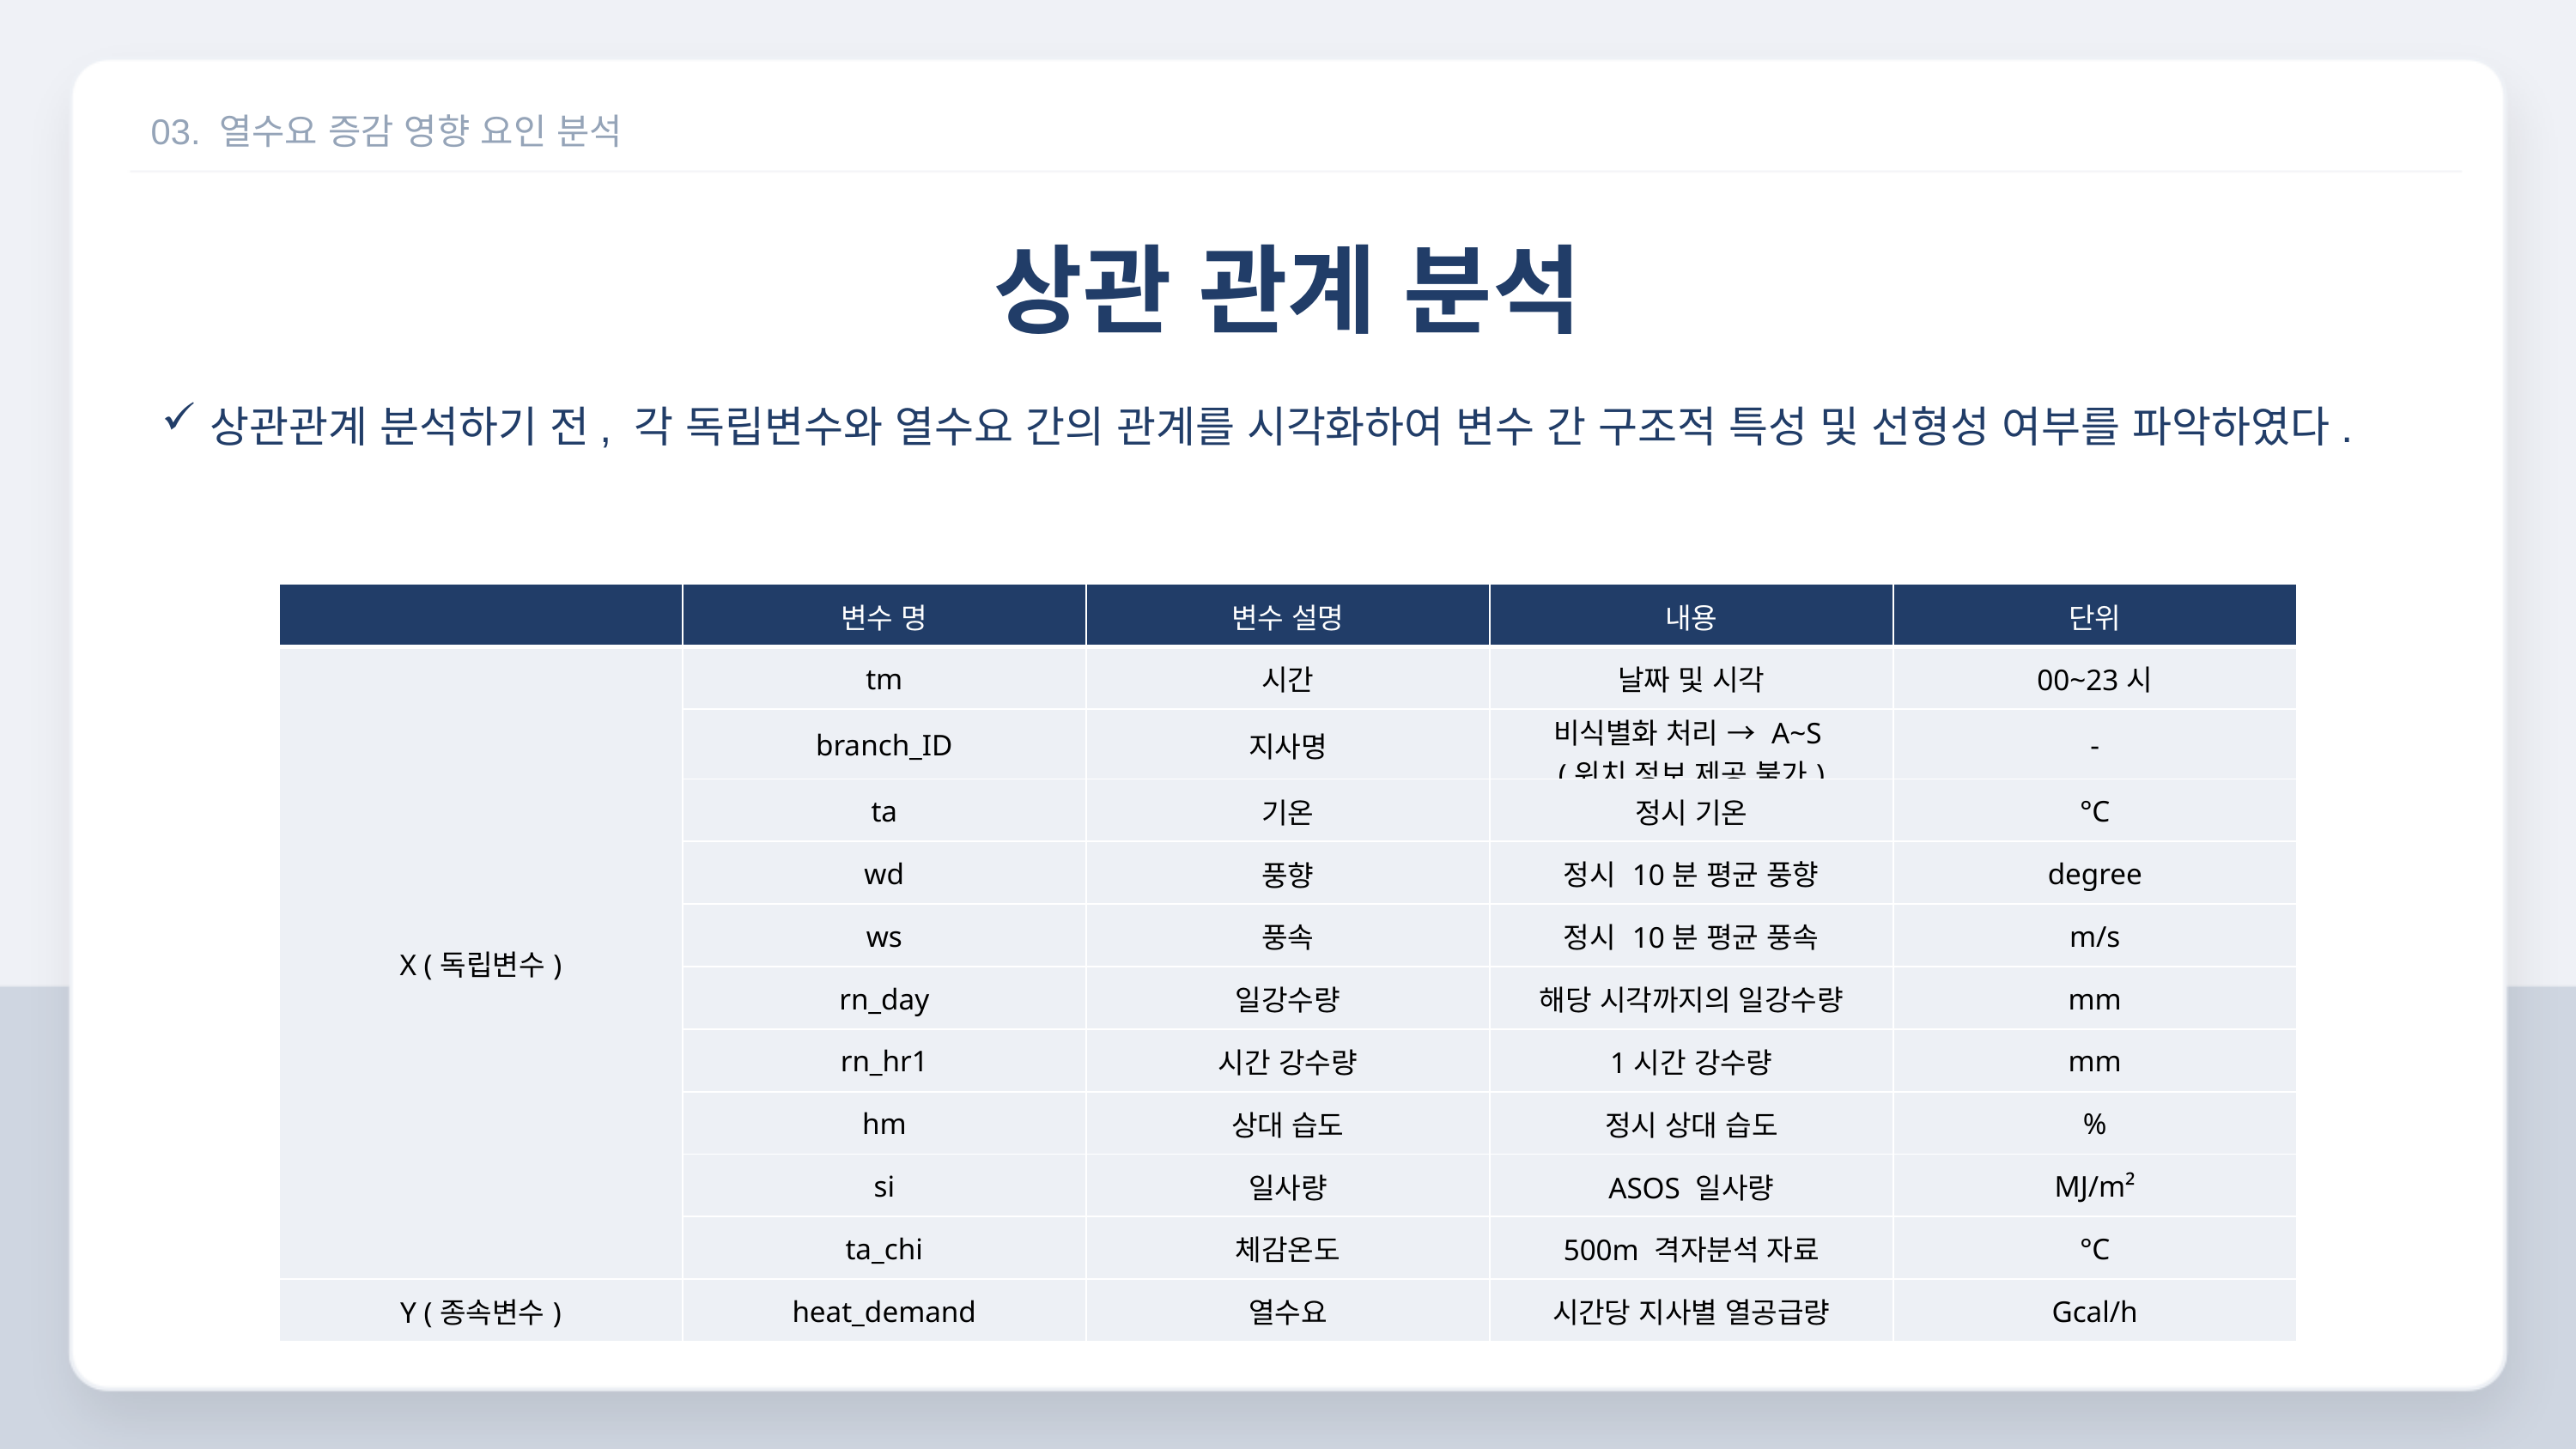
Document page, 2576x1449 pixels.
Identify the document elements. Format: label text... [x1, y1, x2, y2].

table_cell mm [1894, 967, 2296, 1028]
table_cell rn_day [683, 967, 1085, 1028]
table_cell 비식별화 처리 → A~S (위치 정보 제공 불가) [1491, 710, 1893, 779]
table_cell m/s [1894, 905, 2296, 966]
table_cell mm [1894, 1030, 2296, 1091]
table_header 단위 [1894, 585, 2296, 645]
table_cell °C [1894, 1217, 2296, 1278]
table_header 변수 명 [683, 585, 1085, 645]
table_cell 열수요 [1087, 1280, 1489, 1341]
table_cell hm [683, 1093, 1085, 1154]
table_cell branch_ID [683, 710, 1085, 779]
table_cell tm [683, 649, 1085, 708]
table_header [280, 585, 682, 645]
table_cell ASOS 일사량 [1491, 1155, 1893, 1216]
text_box 03. 열수요 증감 영향 요인 분석 [137, 102, 636, 159]
table_cell 일사량 [1087, 1155, 1489, 1216]
table_cell °C [1894, 779, 2296, 840]
table_cell heat_demand [683, 1280, 1085, 1341]
table_cell ws [683, 905, 1085, 966]
table_cell 풍향 [1087, 842, 1489, 903]
table_cell 상대 습도 [1087, 1093, 1489, 1154]
table_cell 날짜 및 시각 [1491, 649, 1893, 708]
table_cell Gcal/h [1894, 1280, 2296, 1341]
table_cell 시간 [1087, 649, 1489, 708]
text_box 상관관계 분석하기 전, 각 독립변수와 열수요 간의 관계를 시각화하여 변수 간 구조적 특성 및 선형성 여부를 파악하였다. [149, 367, 2439, 458]
table_cell wd [683, 842, 1085, 903]
table_cell 500m 격자분석 자료 [1491, 1217, 1893, 1278]
table_header 내용 [1491, 585, 1893, 645]
table_cell si [683, 1155, 1085, 1216]
table_cell 지사명 [1087, 710, 1489, 779]
picture [0, 0, 2576, 1449]
text_box 상관 관계 분석 [143, 222, 2433, 352]
table_cell 정시 기온 [1491, 779, 1893, 840]
table_cell ta [683, 779, 1085, 840]
table_cell 정시 10분 평균 풍속 [1491, 905, 1893, 966]
table_cell 시간 강수량 [1087, 1030, 1489, 1091]
table_cell rn_hr1 [683, 1030, 1085, 1091]
table_cell 기온 [1087, 779, 1489, 840]
table_cell % [1894, 1093, 2296, 1154]
table_cell MJ/m² [1894, 1155, 2296, 1216]
table_cell 해당 시각까지의 일강수량 [1491, 967, 1893, 1028]
table_cell 풍속 [1087, 905, 1489, 966]
table_cell 일강수량 [1087, 967, 1489, 1028]
table_cell Y (종속변수) [280, 1280, 682, 1341]
table_header 변수 설명 [1087, 585, 1489, 645]
table_cell ta_chi [683, 1217, 1085, 1278]
table_cell - [1894, 710, 2296, 779]
table_cell 체감온도 [1087, 1217, 1489, 1278]
table_cell degree [1894, 842, 2296, 903]
table_cell 정시 상대 습도 [1491, 1093, 1893, 1154]
table_cell 시간당 지사별 열공급량 [1491, 1280, 1893, 1341]
table_cell X (독립변수) [280, 649, 682, 1278]
table_cell 00~23시 [1894, 649, 2296, 708]
table_cell 1시간 강수량 [1491, 1030, 1893, 1091]
table_cell 정시 10분 평균 풍향 [1491, 842, 1893, 903]
